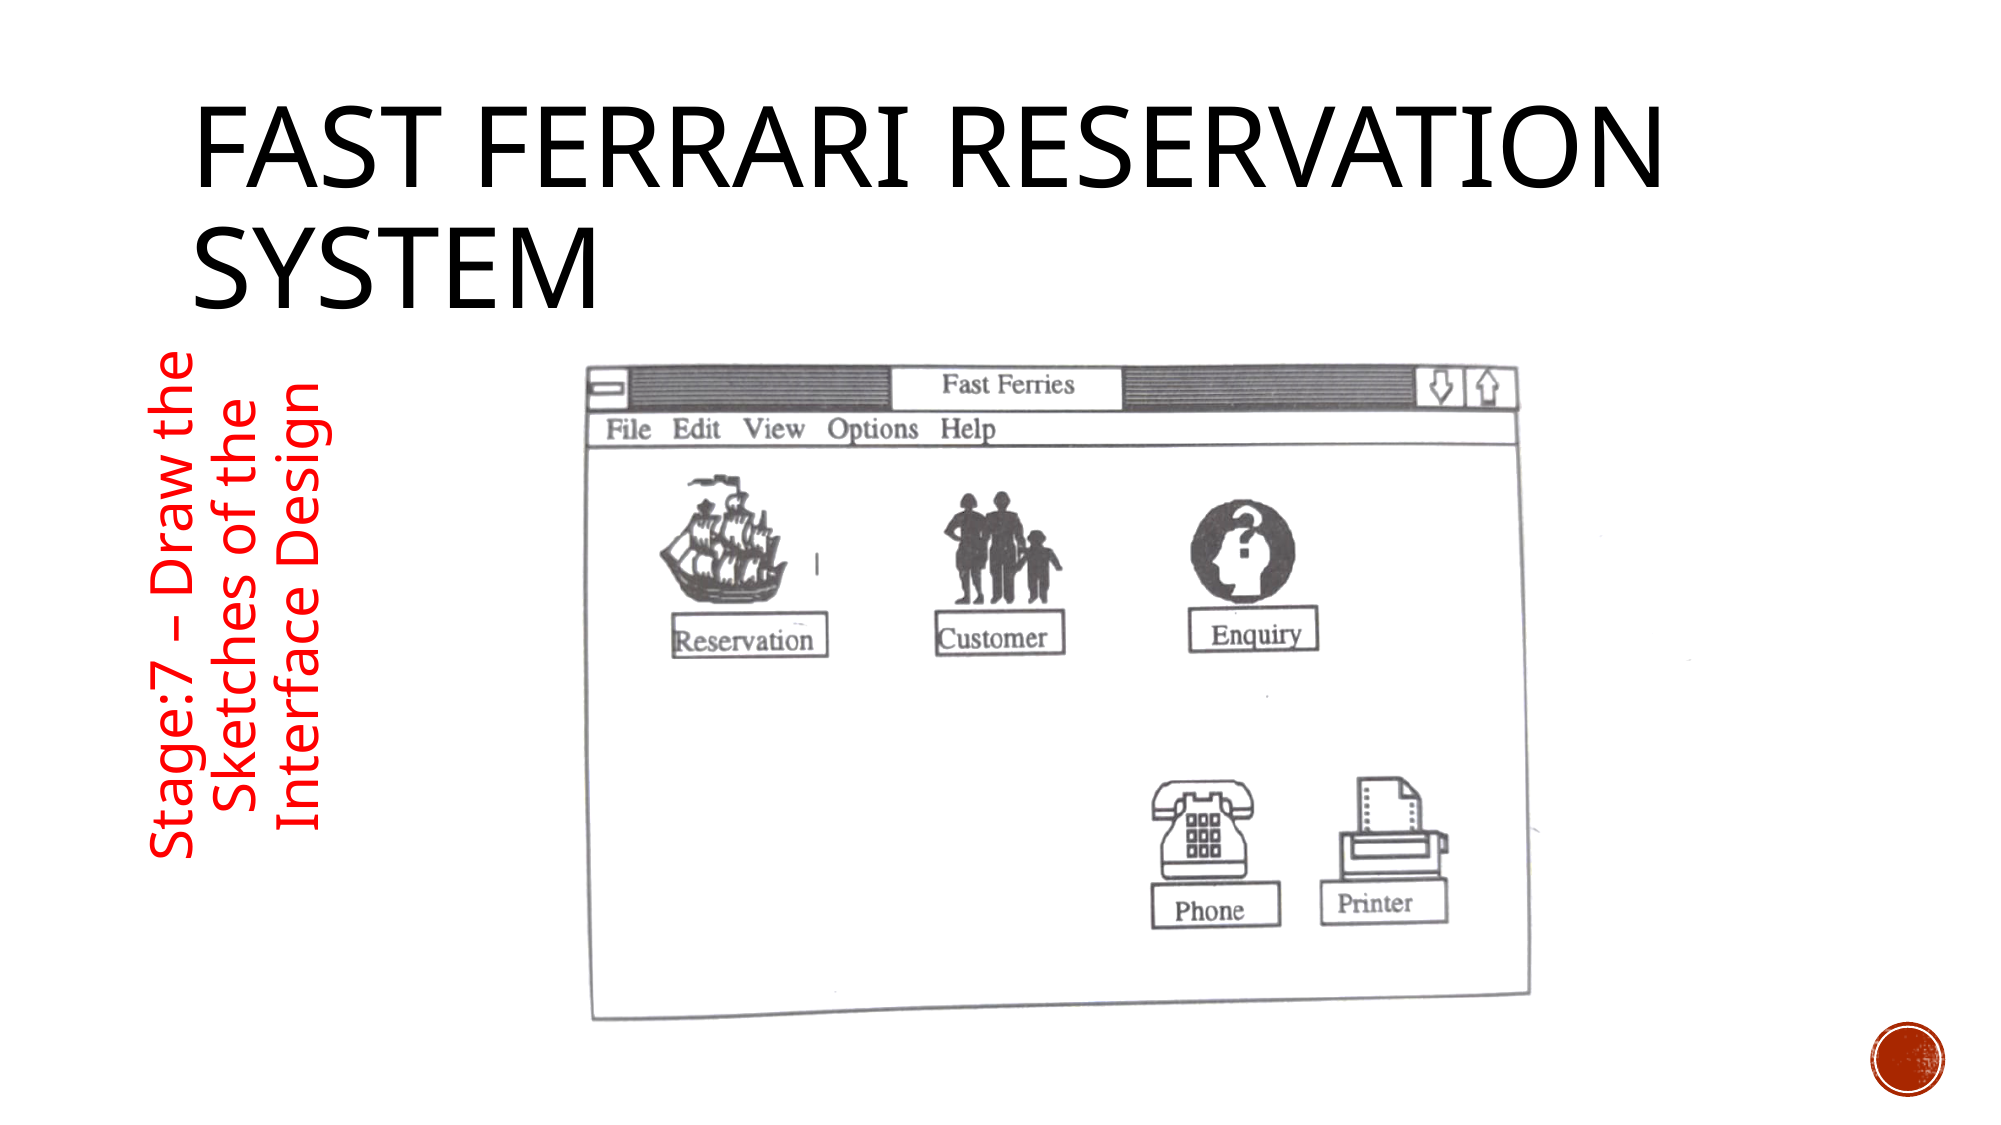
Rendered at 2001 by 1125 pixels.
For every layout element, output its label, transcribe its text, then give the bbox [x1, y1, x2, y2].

picture [1870, 1021, 1946, 1097]
title FAST FERRARI RESERVATION SYSTEM [175, 79, 700, 344]
title FAST FERRARI RESERVATION SYSTEM [1448, 79, 1826, 344]
list Stage:7 – Draw the Sketches of the Interface Design [134, 320, 282, 937]
picture [420, 33, 1729, 1125]
